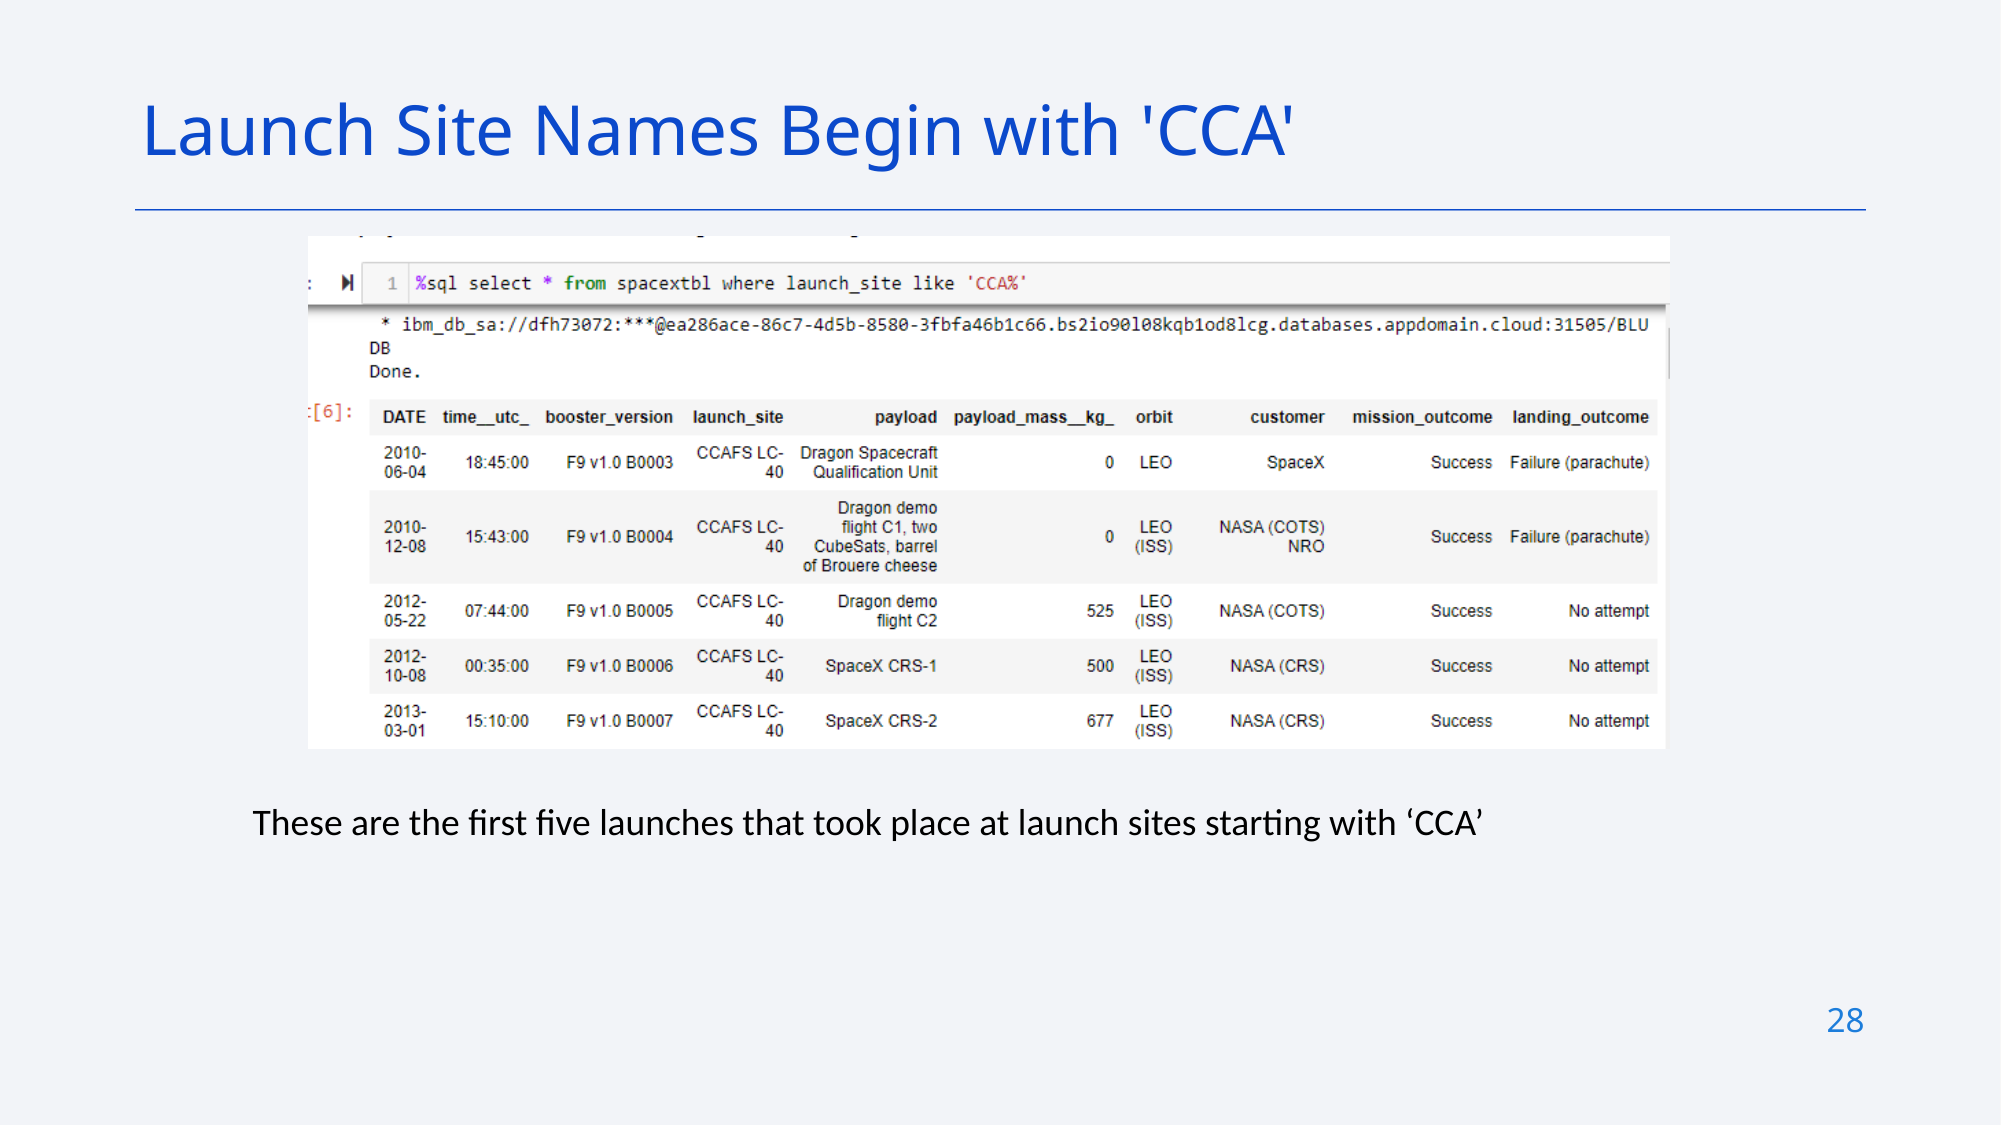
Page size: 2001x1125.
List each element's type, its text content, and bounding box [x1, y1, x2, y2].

text_box Launch Site Names Begin with 'CCA' [126, 88, 1852, 179]
text_box These are the first five launches that took place at launch sites starting with ‘CCA’ [162, 790, 1797, 851]
picture [0, 0, 2001, 1125]
slide_number 28 [1429, 988, 1880, 1055]
